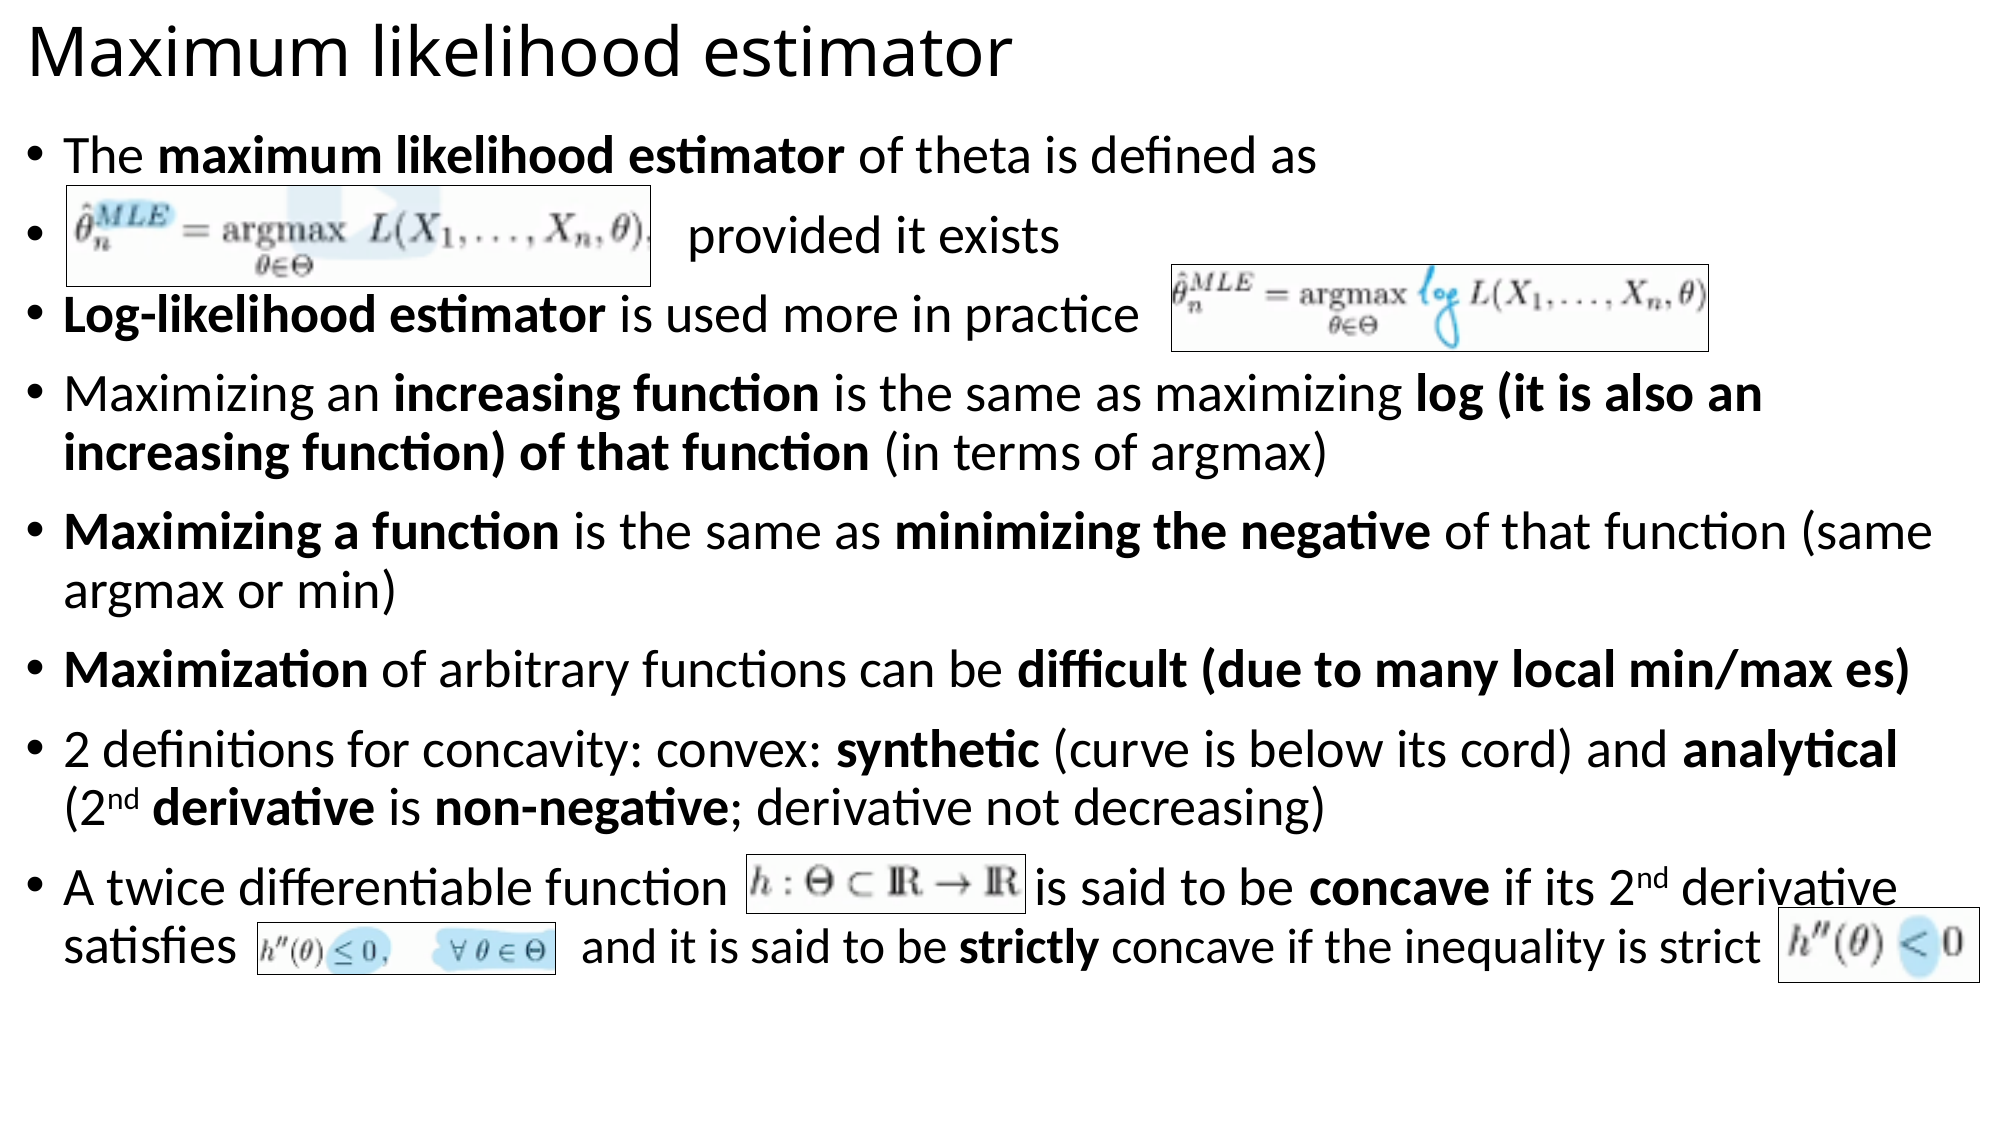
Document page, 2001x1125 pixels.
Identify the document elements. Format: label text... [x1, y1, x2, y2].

picture [66, 185, 651, 287]
picture [1778, 906, 1980, 983]
list The maximum likelihood estimator of theta is defined as provided it exists Log-likelihood estimator is used more in practice Maximizing an increasing function is the same as maximizing log (it is also an increasing function) of that function (in terms of argmax) Maximizing a function is the same as minimizing the negative of that function (same argmax or min) Maximization of arbitrary functions can be difficult (due to many local min/max es) 2 definitions for concavity: convex: synthetic (curve is below its cord) and analytical (2nd derivative is non-negative; derivative not decreasing) A twice differentiable function is said to be concave if its 2nd derivative satisfies and it is said to be strictly concave if the inequality is strict [10, 119, 1976, 1101]
picture [746, 854, 1026, 914]
title Maximum likelihood estimator [11, 9, 1976, 100]
picture [257, 921, 556, 975]
picture [1171, 264, 1709, 352]
